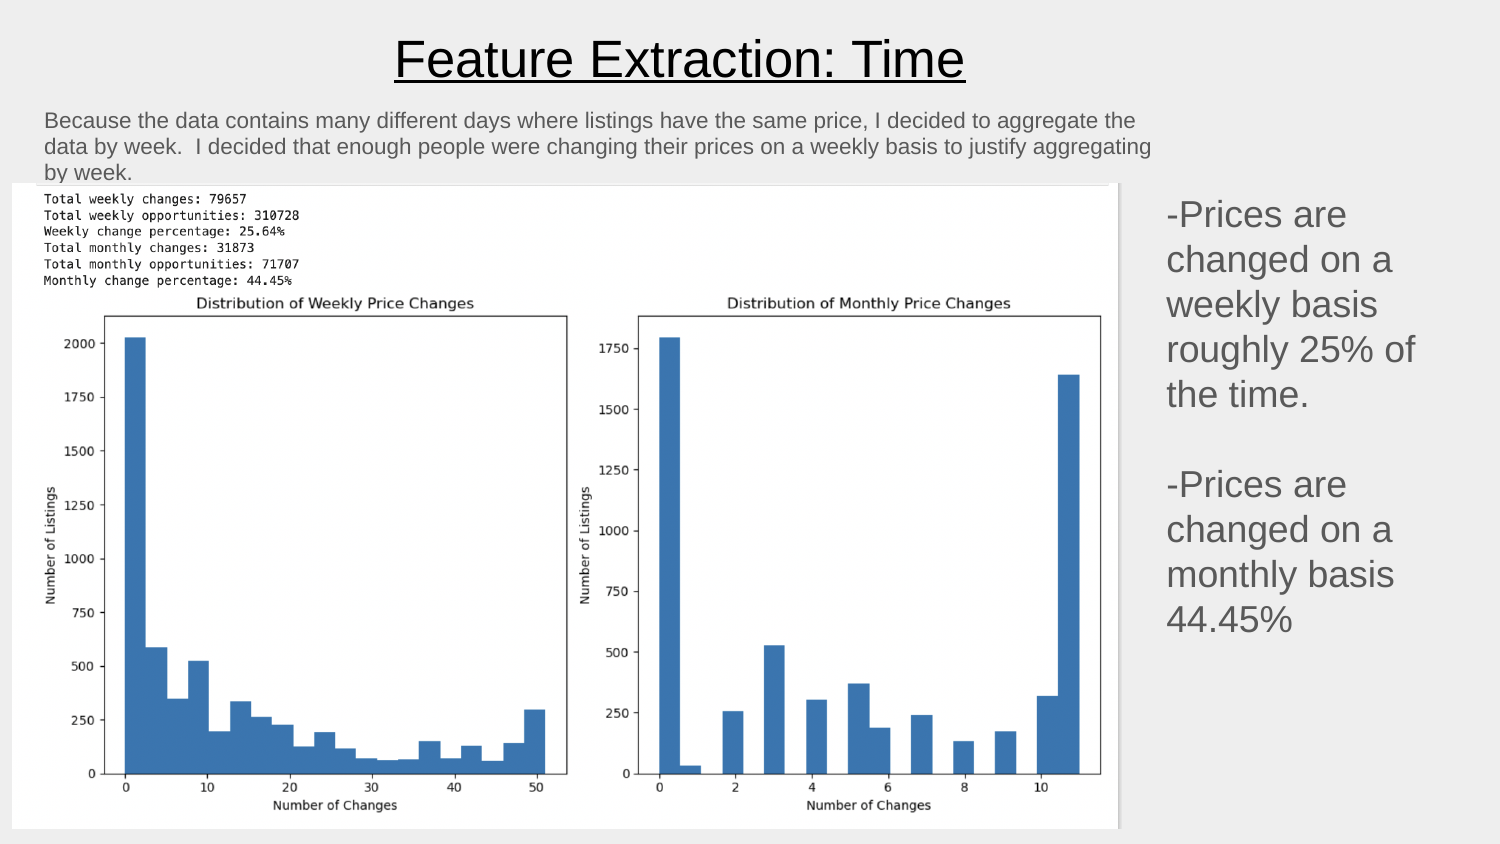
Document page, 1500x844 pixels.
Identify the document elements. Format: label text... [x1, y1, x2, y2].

picture [11, 183, 1122, 829]
list Because the data contains many different days where listings have the same price, I decided to aggregate the data by week. I decided that enough people were changing their prices on a weekly basis to justify aggregating by week. [29, 93, 1169, 201]
text_box -Prices are changed on a weekly basis roughly 25% of the time. -Prices are changed on a monthly basis 44.45% [1151, 174, 1491, 589]
title Feature Extraction: Time [379, 9, 1006, 93]
